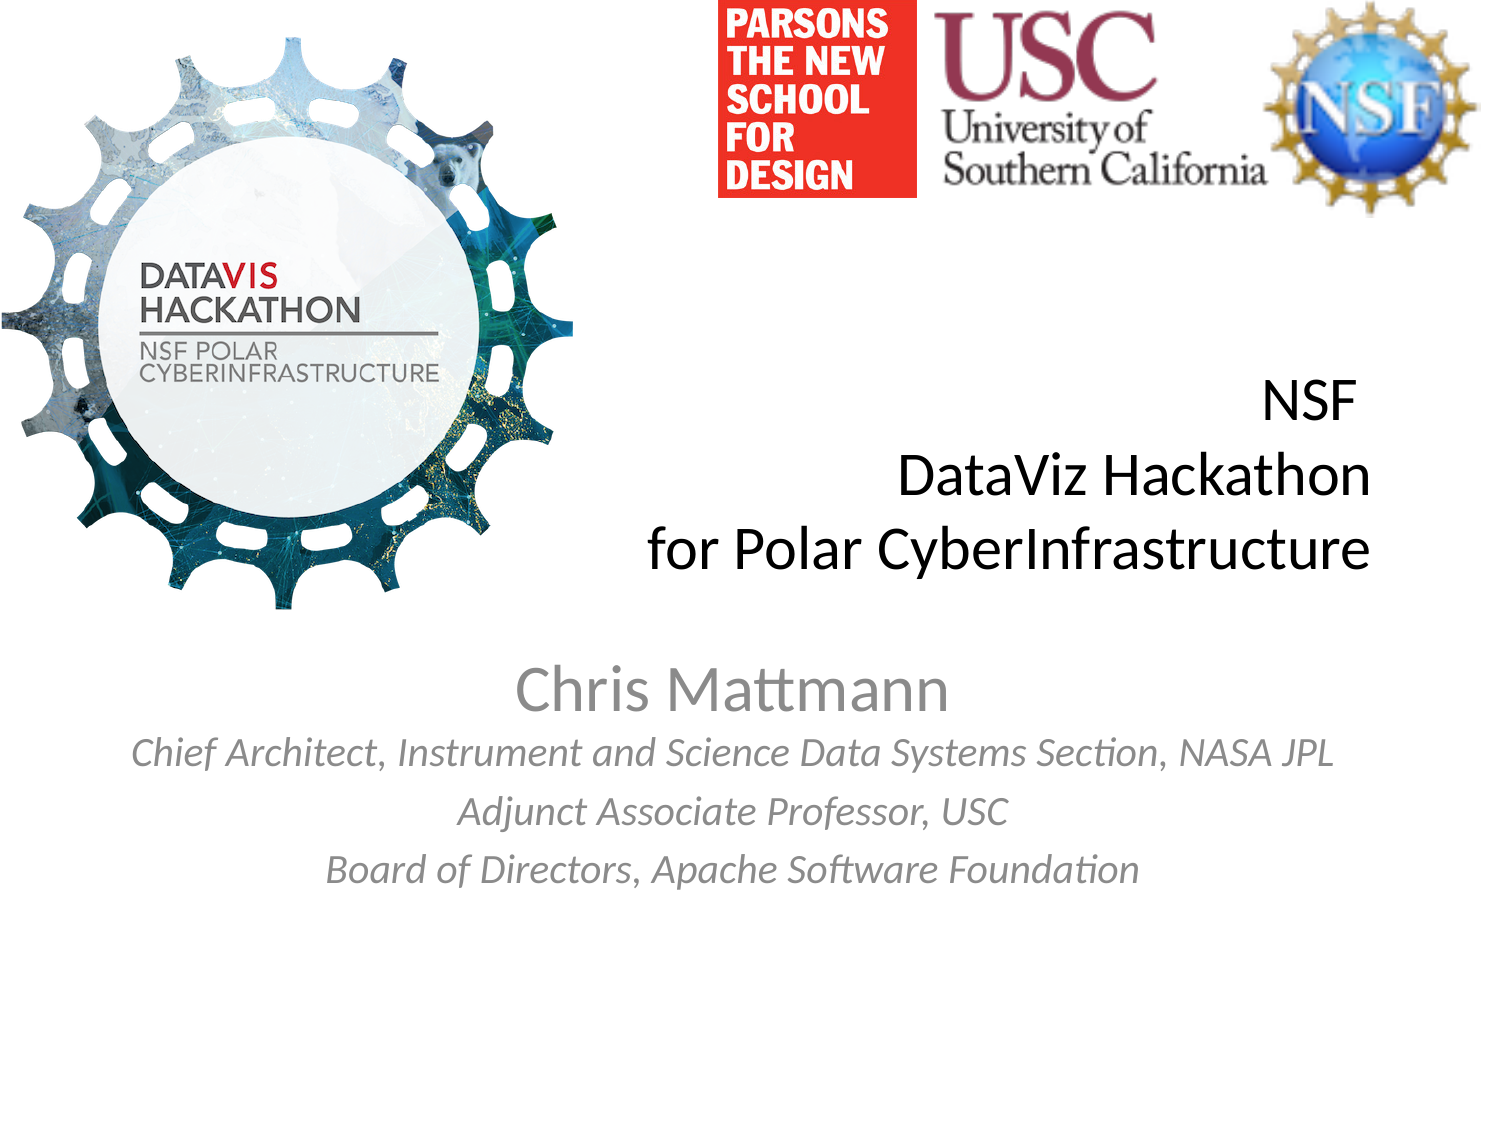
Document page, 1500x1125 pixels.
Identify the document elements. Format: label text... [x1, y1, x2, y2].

subtitle Chris Mattmann Chief Architect, Instrument and Science Data Systems Section, NASA JPL Adjunct Associate Professor, USC Board of Directors, Apache Software Foundation [22, 637, 1445, 925]
picture [0, 37, 573, 610]
title NSF DataViz Hackathon for Polar CyberInfrastructure [577, 349, 1388, 591]
picture [718, 0, 917, 199]
picture [928, 0, 1481, 219]
